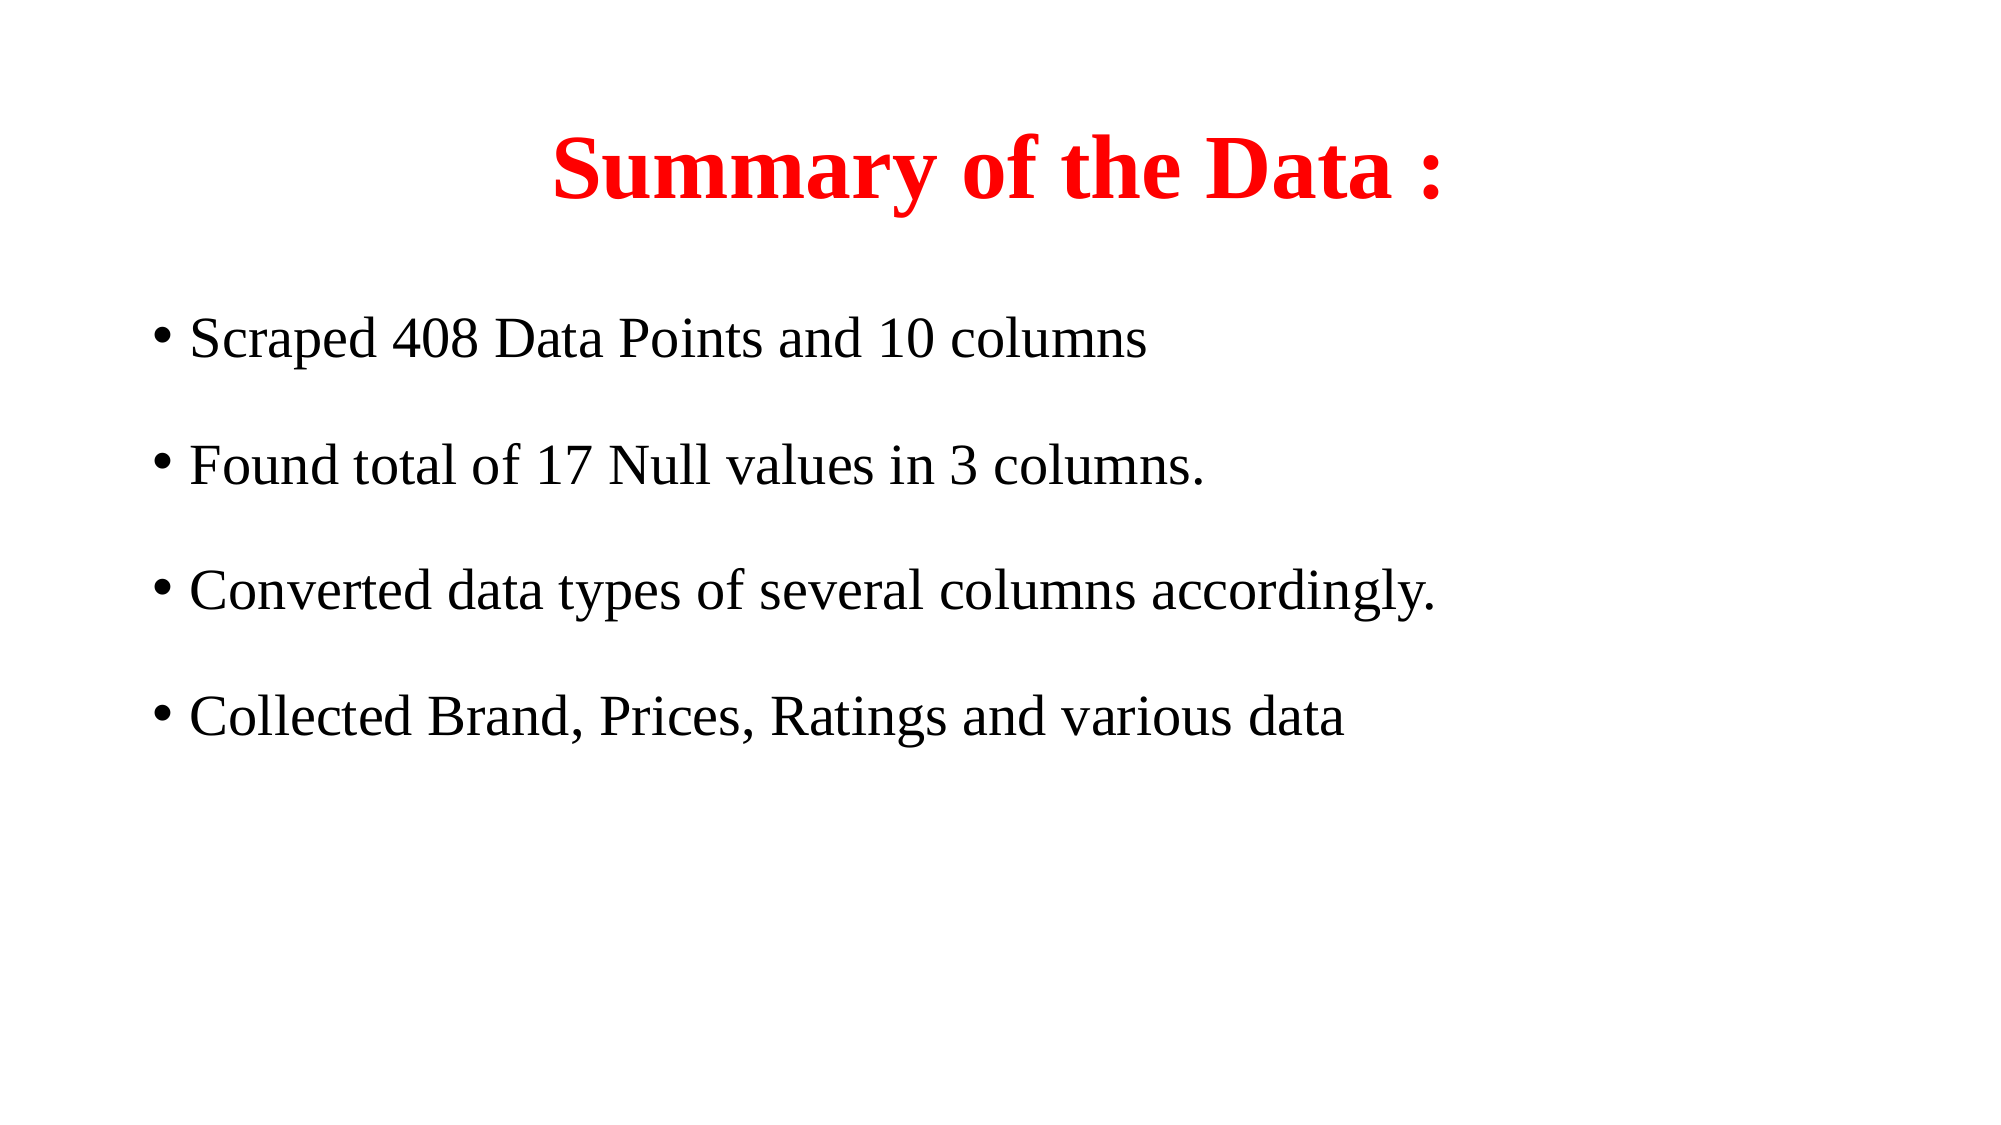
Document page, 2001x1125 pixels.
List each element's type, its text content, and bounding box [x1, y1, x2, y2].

list Scraped 408 Data Points and 10 columns Found total of 17 Null values in 3 columns. Converted data types of several columns accordingly. Collected Brand, Prices, Ratings and various data [137, 299, 1863, 1014]
title Summary of the Data : [137, 59, 1863, 278]
